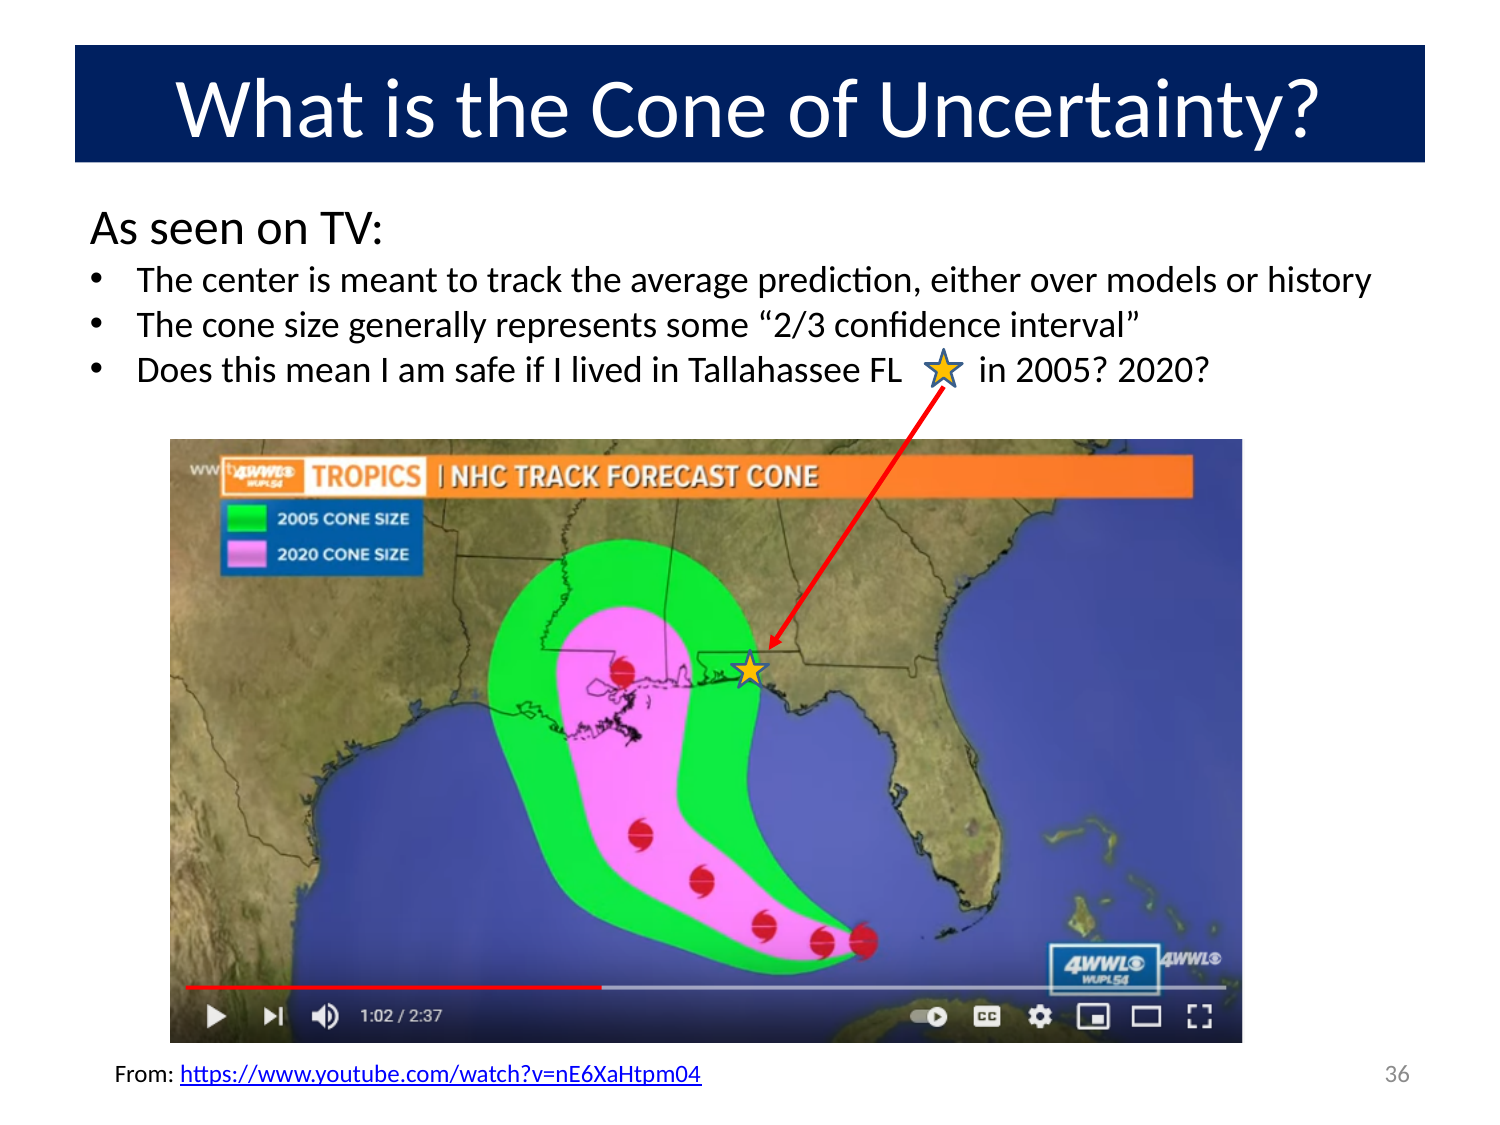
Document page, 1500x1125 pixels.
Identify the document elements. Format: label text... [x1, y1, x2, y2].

slide_number 36 [1074, 1042, 1425, 1103]
text_box As seen on TV: The center is meant to track the average prediction, either over models or history The cone size generally represents some “2/3 confidence interval” Does this mean I am safe if I lived in Tallahassee FL in 2005? 2020? [74, 187, 1425, 398]
picture [169, 439, 1245, 1043]
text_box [768, 386, 933, 651]
text_box [922, 347, 965, 389]
text_box From: https://www.youtube.com/watch?v=nE6XaHtpm04 [99, 1049, 975, 1095]
title What is the Cone of Uncertainty? [75, 45, 1425, 163]
